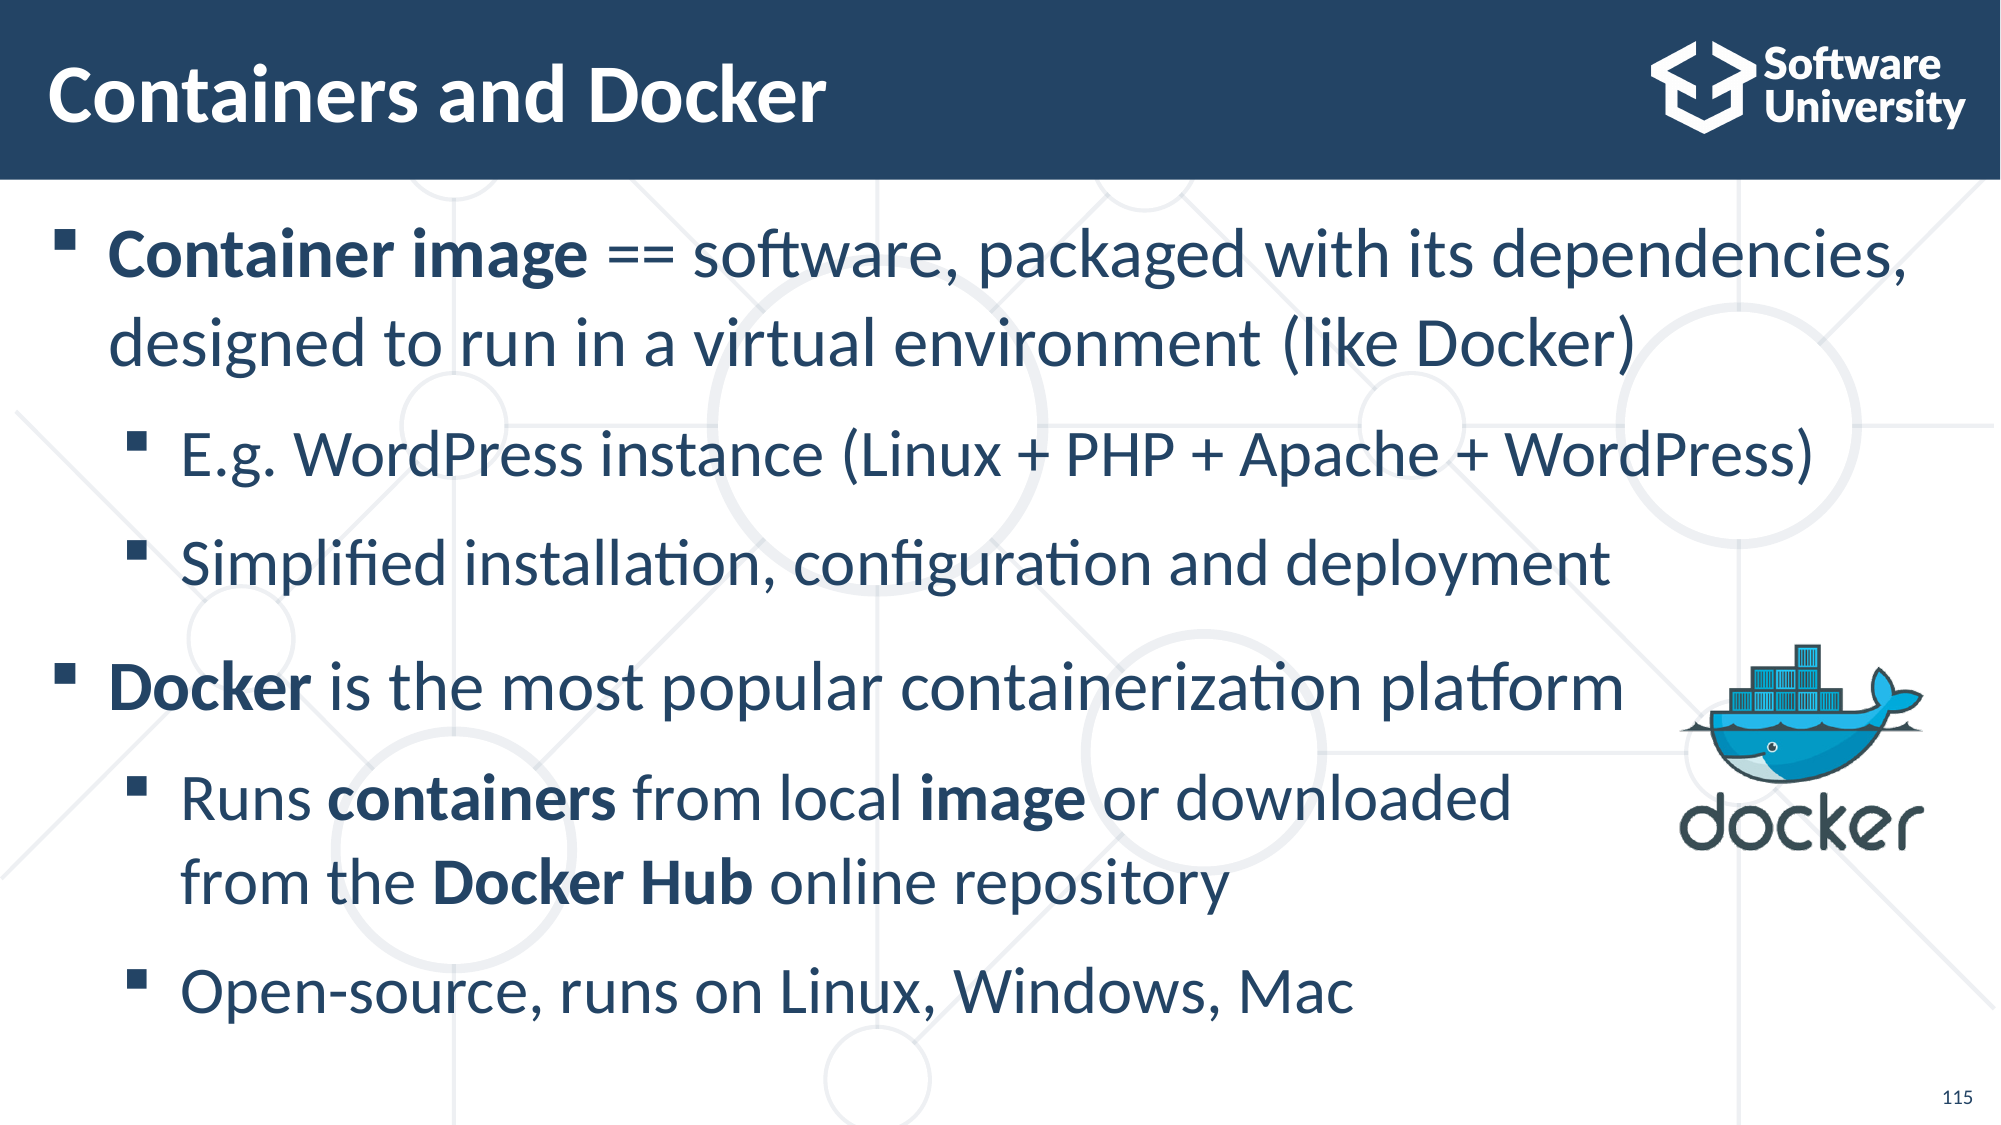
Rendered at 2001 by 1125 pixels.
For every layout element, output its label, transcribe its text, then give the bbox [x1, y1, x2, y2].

title Containers and Docker [31, 16, 1625, 162]
list Container image == software, packaged with its dependencies, designed to run in a virtual environment (like Docker) E.g. WordPress instance (Linux + PHP + Apache + WordPress) Simplified installation, configuration and deployment Docker is the most popular containerization platform Runs containers from local image or downloaded from the Docker Hub online repository Open-source, runs on Linux, Windows, Mac [31, 196, 1970, 1104]
picture [1664, 632, 1945, 866]
slide_number 115 [1893, 1067, 1989, 1117]
picture [1651, 41, 1966, 134]
